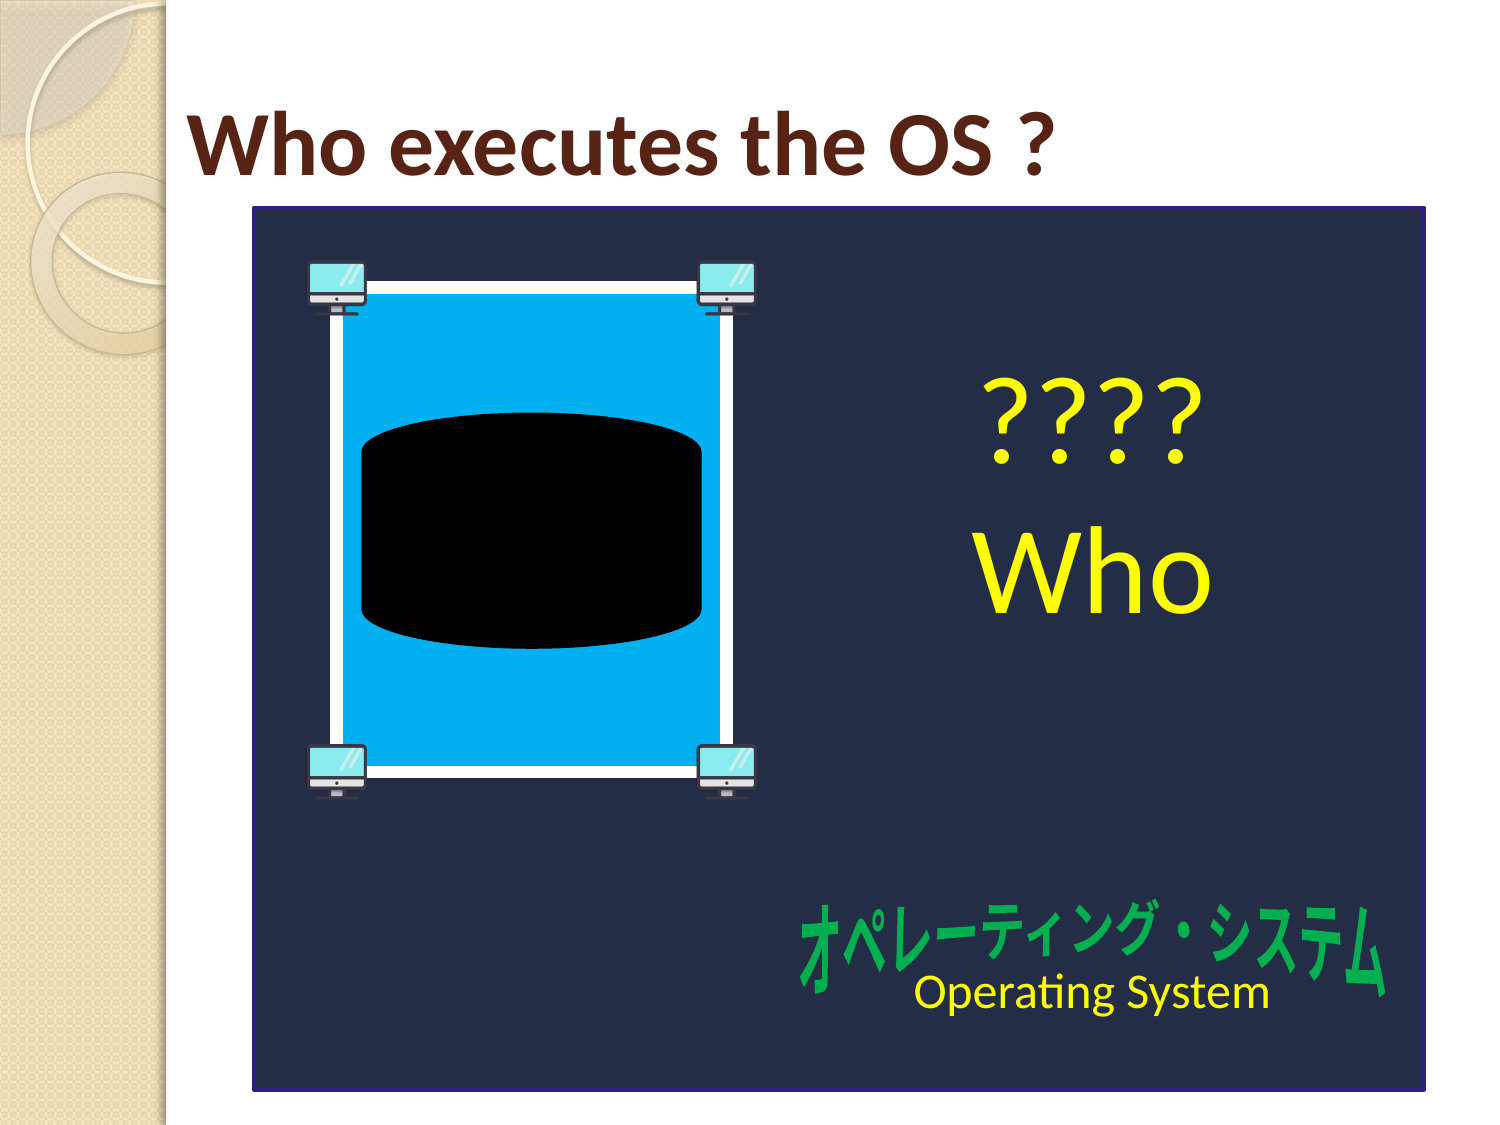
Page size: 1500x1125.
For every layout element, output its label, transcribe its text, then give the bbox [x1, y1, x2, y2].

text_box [253, 207, 1425, 1090]
title Who executes the OS ? [171, 45, 1466, 233]
